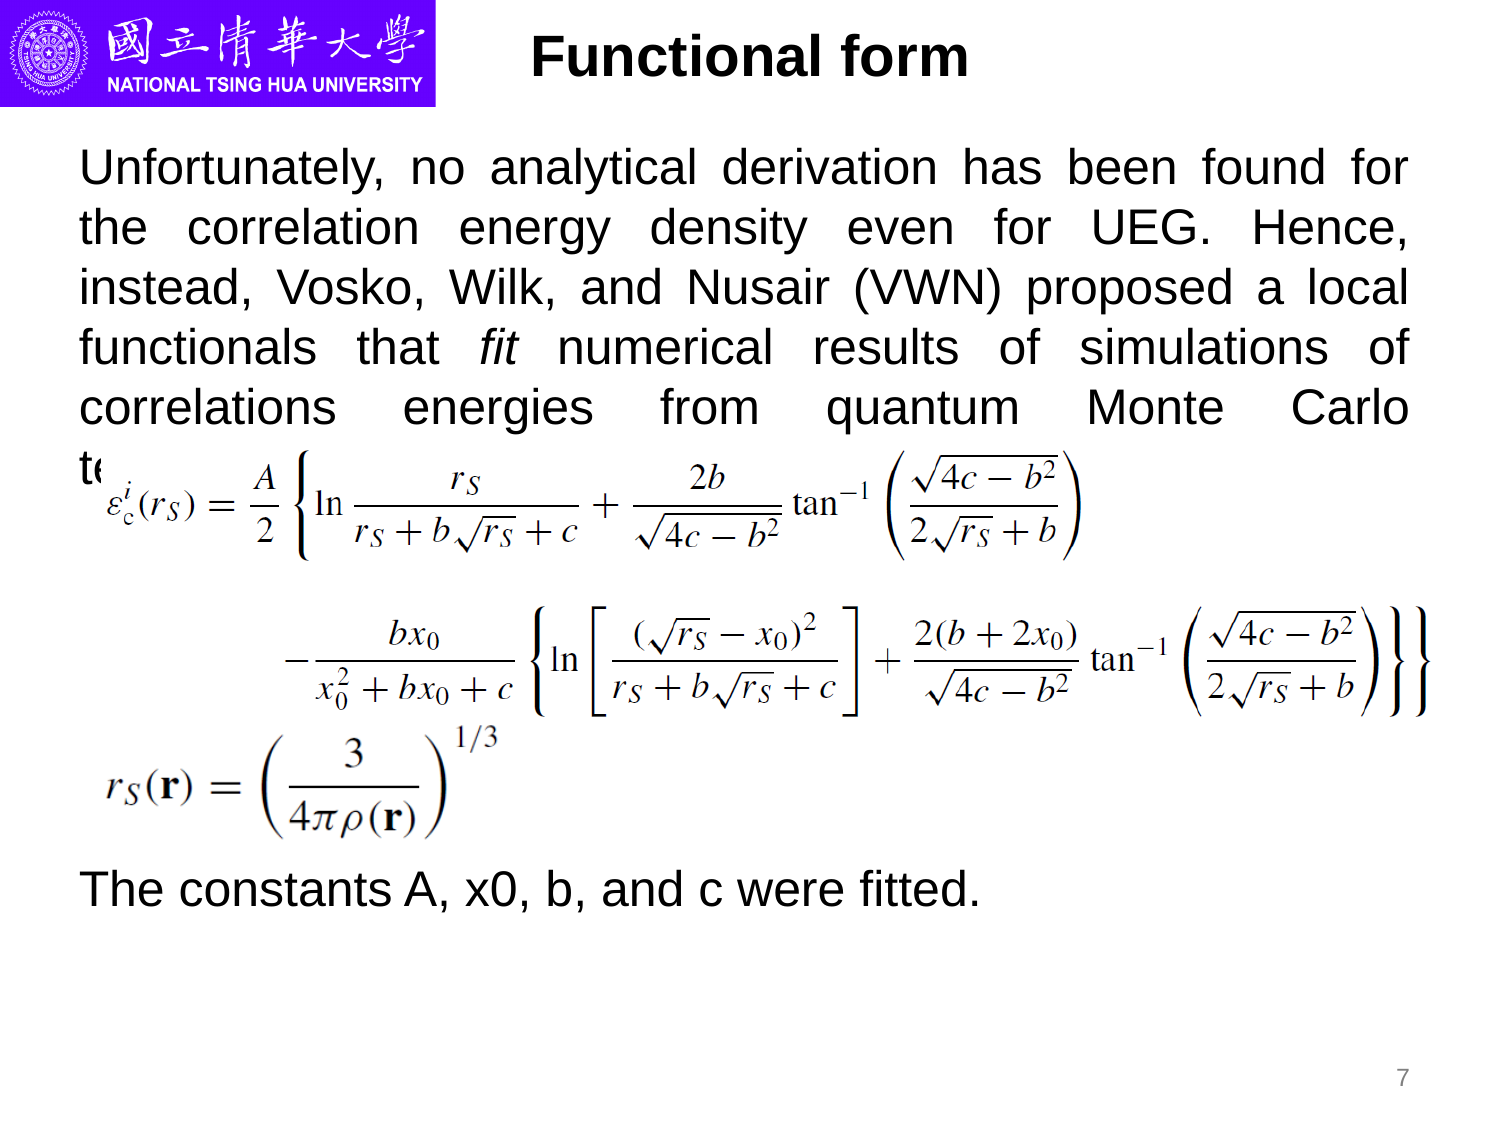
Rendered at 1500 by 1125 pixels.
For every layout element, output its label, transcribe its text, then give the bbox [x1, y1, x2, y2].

picture [100, 445, 1437, 845]
title Functional form [515, 0, 1425, 107]
text_box Unfortunately, no analytical derivation has been found for the correlation energy density even for UEG. Hence, instead, Vosko, Wilk, and Nusair (VWN) proposed a local functionals that fit numerical results of simulations of correlations energies from quantum Monte Carlo techniques. [64, 127, 1425, 503]
picture [0, 0, 436, 107]
text_box The constants A, x0, b, and c were fitted. [64, 849, 1425, 924]
slide_number 7 [1308, 1050, 1425, 1103]
